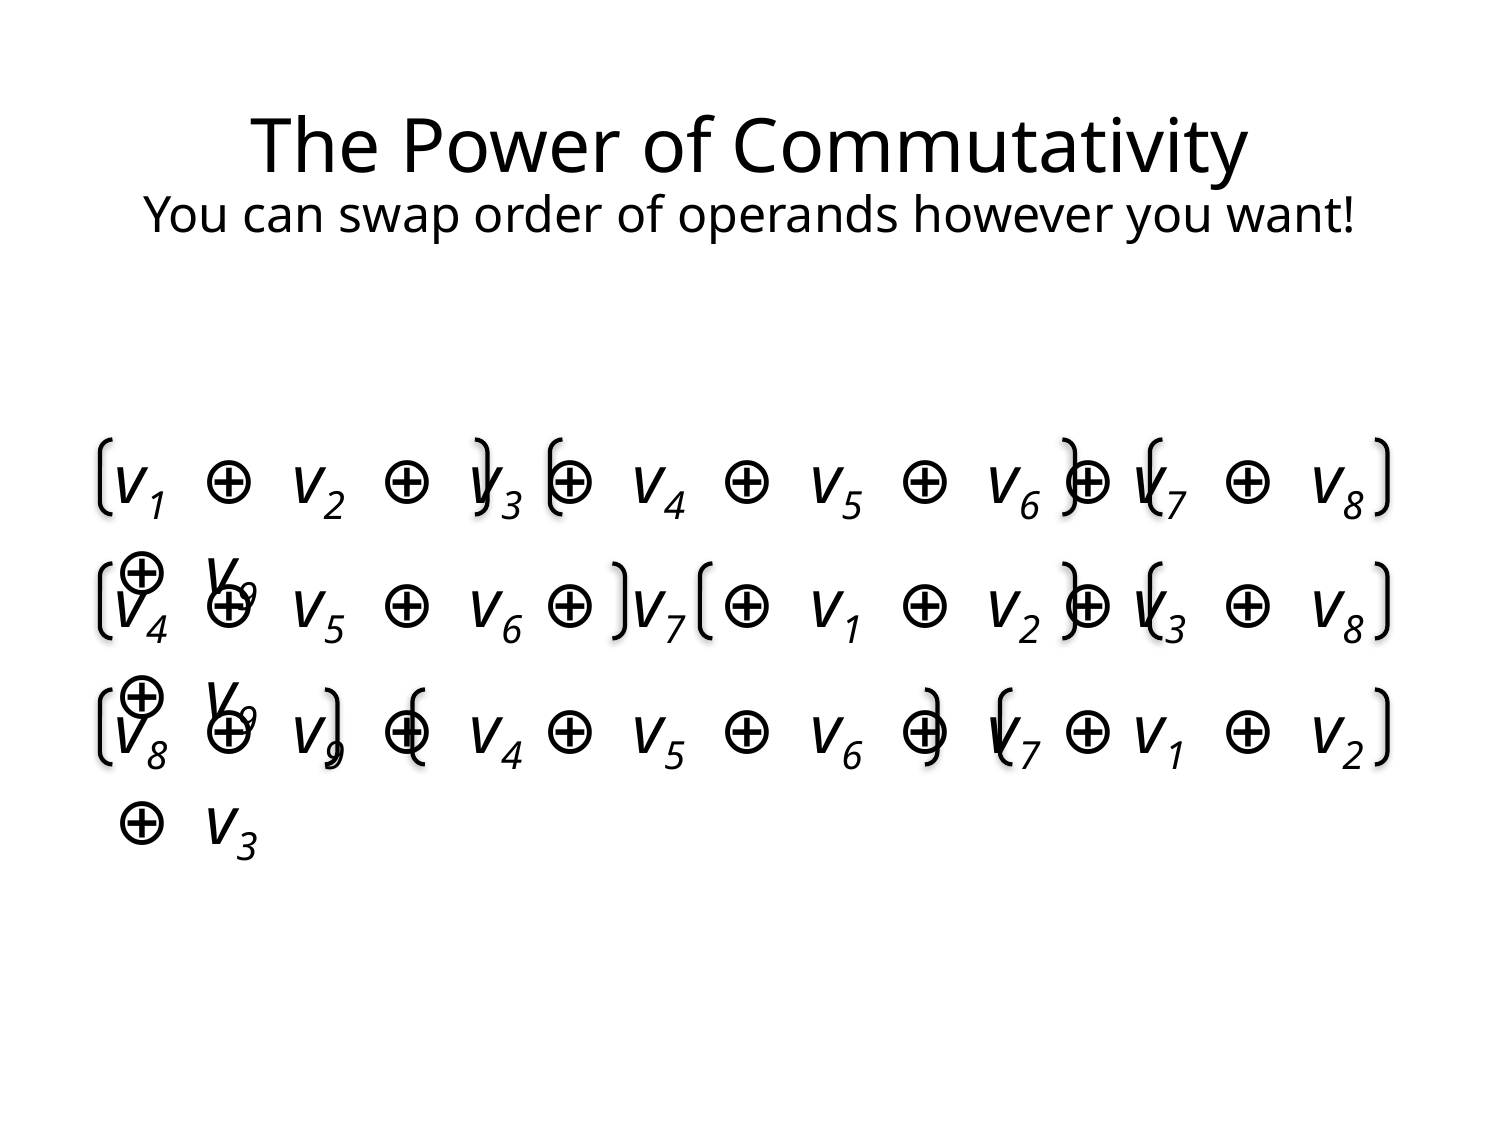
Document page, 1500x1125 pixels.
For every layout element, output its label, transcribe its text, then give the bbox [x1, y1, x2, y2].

text_box v8 ⊕ v9 ⊕ v4 ⊕ v5 ⊕ v6 ⊕ v7 ⊕ v1 ⊕ v2 ⊕ v3 [99, 679, 1400, 876]
text_box [547, 437, 1078, 517]
text_box [97, 561, 628, 641]
text_box [97, 437, 490, 517]
text_box [1147, 437, 1390, 517]
text_box [697, 561, 1078, 641]
text_box [97, 687, 340, 767]
text_box v1 ⊕ v2 ⊕ v3 ⊕ v4 ⊕ v5 ⊕ v6 ⊕ v7 ⊕ v8 ⊕ v9 [99, 429, 1400, 552]
text_box v4 ⊕ v5 ⊕ v6 ⊕ v7 ⊕ v1 ⊕ v2 ⊕ v3 ⊕ v8 ⊕ v9 [99, 552, 1400, 679]
text_box [1147, 561, 1390, 641]
text_box [410, 687, 940, 767]
text_box You can swap order of operands however you want! [0, 174, 1500, 288]
text_box The Power of Commutativity [0, 90, 1500, 174]
